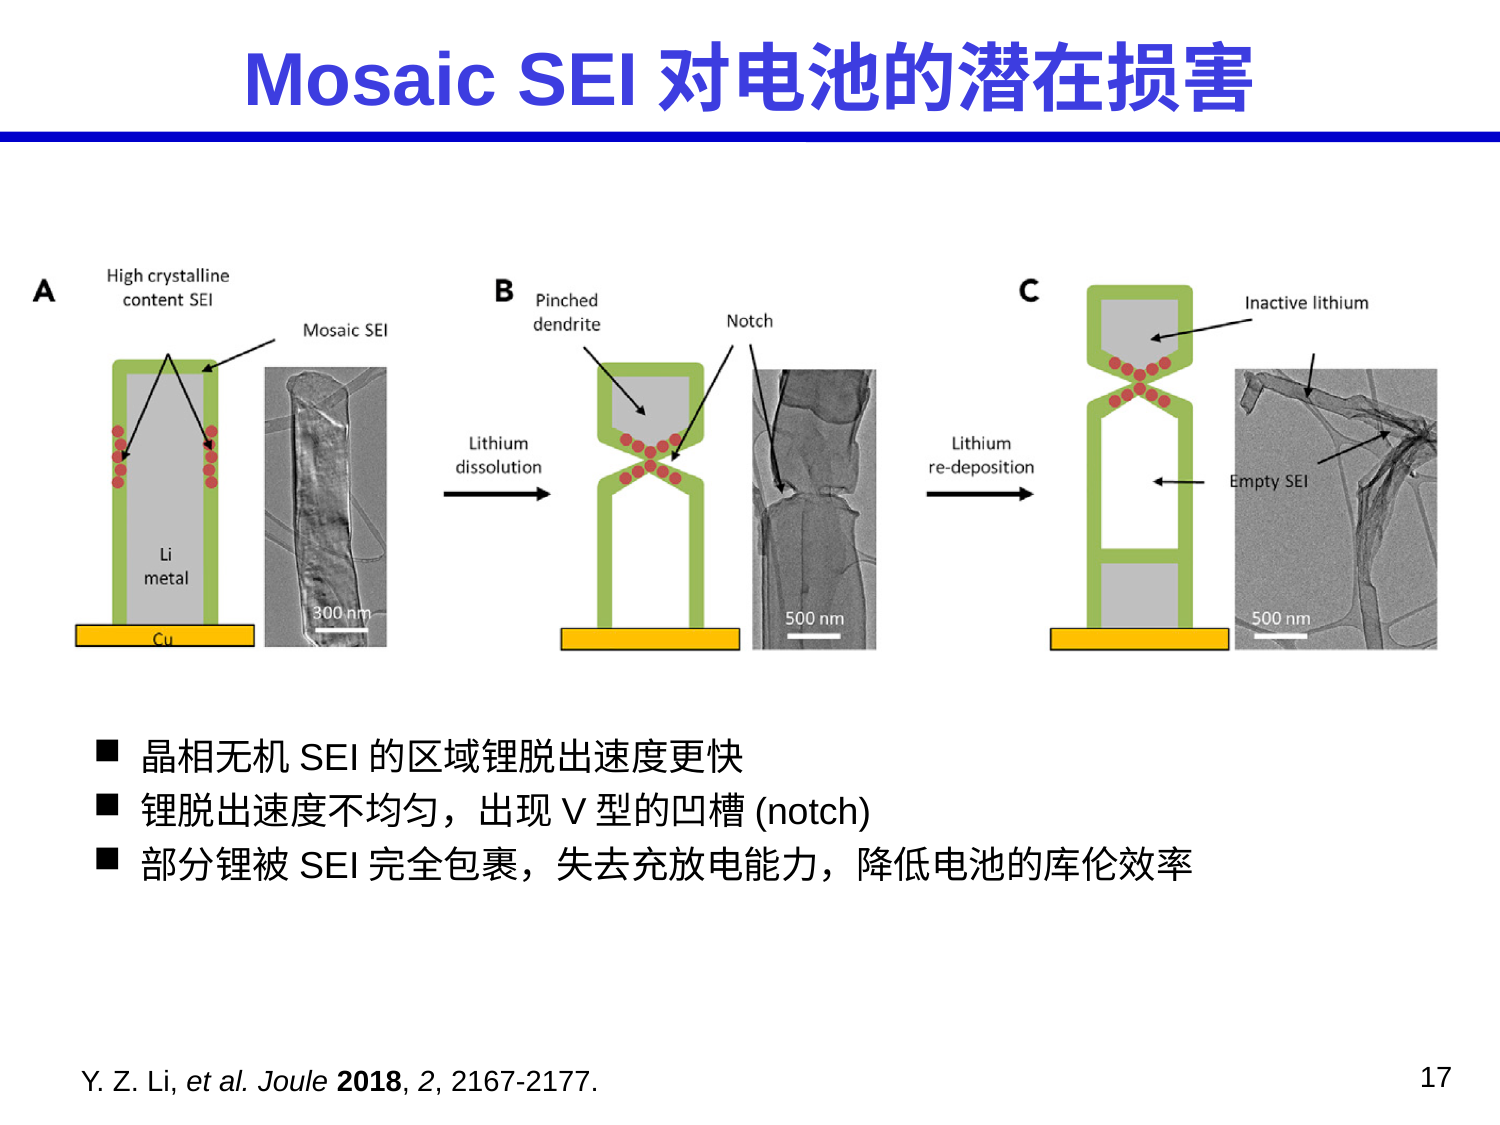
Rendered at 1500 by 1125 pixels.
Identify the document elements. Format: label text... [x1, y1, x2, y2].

text_box 17 [1129, 1045, 1468, 1106]
text_box Mosaic SEI对电池的潜在损害 [0, 25, 1500, 137]
text_box 晶相无机SEI的区域锂脱出速度更快 锂脱出速度不均匀，出现V型的凹槽(notch) 部分锂被SEI完全包裹，失去充放电能力，降低电池的库伦效率 [78, 716, 1445, 894]
picture [20, 254, 1468, 664]
text_box Y. Z. Li, et al. Joule 2018, 2, 2167-2177. [0, 1054, 1129, 1105]
